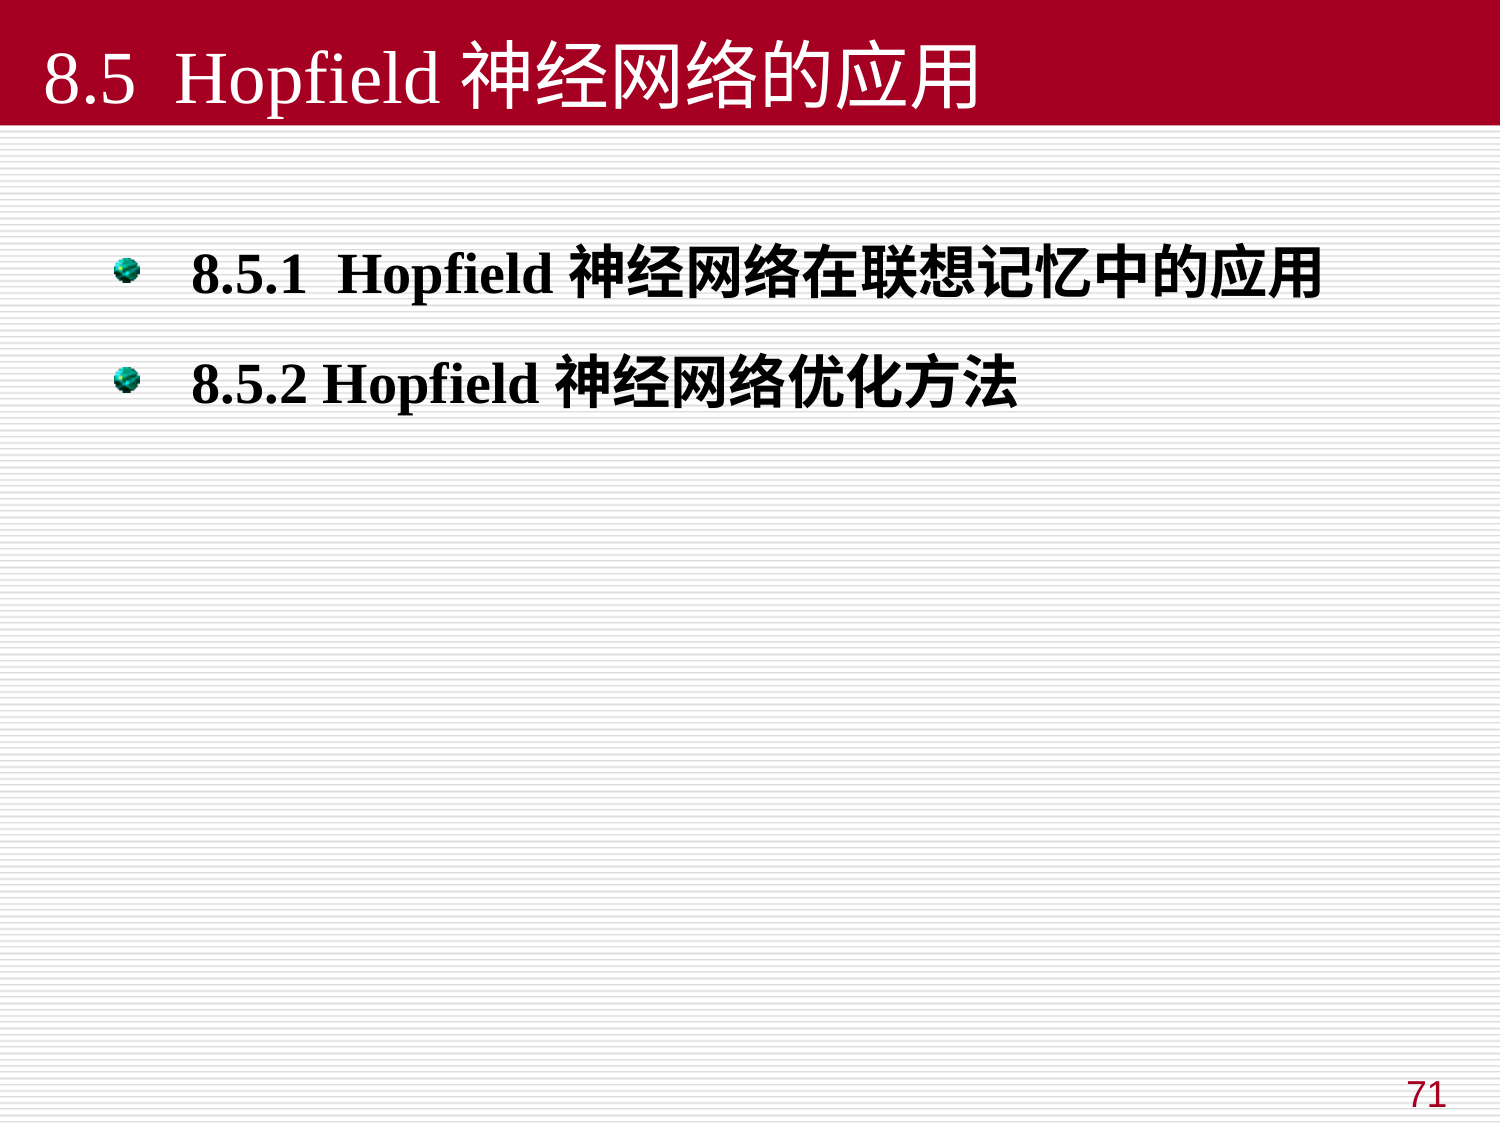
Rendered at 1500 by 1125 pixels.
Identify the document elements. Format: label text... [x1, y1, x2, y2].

text_box 8.5.1 Hopfield神经网络在联想记忆中的应用 8.5.2 Hopfield神经网络优化方法 [99, 200, 1456, 625]
slide_number 71 [1137, 1062, 1463, 1122]
text_box 8.5 Hopfield神经网络的应用 [0, 0, 1500, 126]
picture [0, 126, 1500, 1125]
